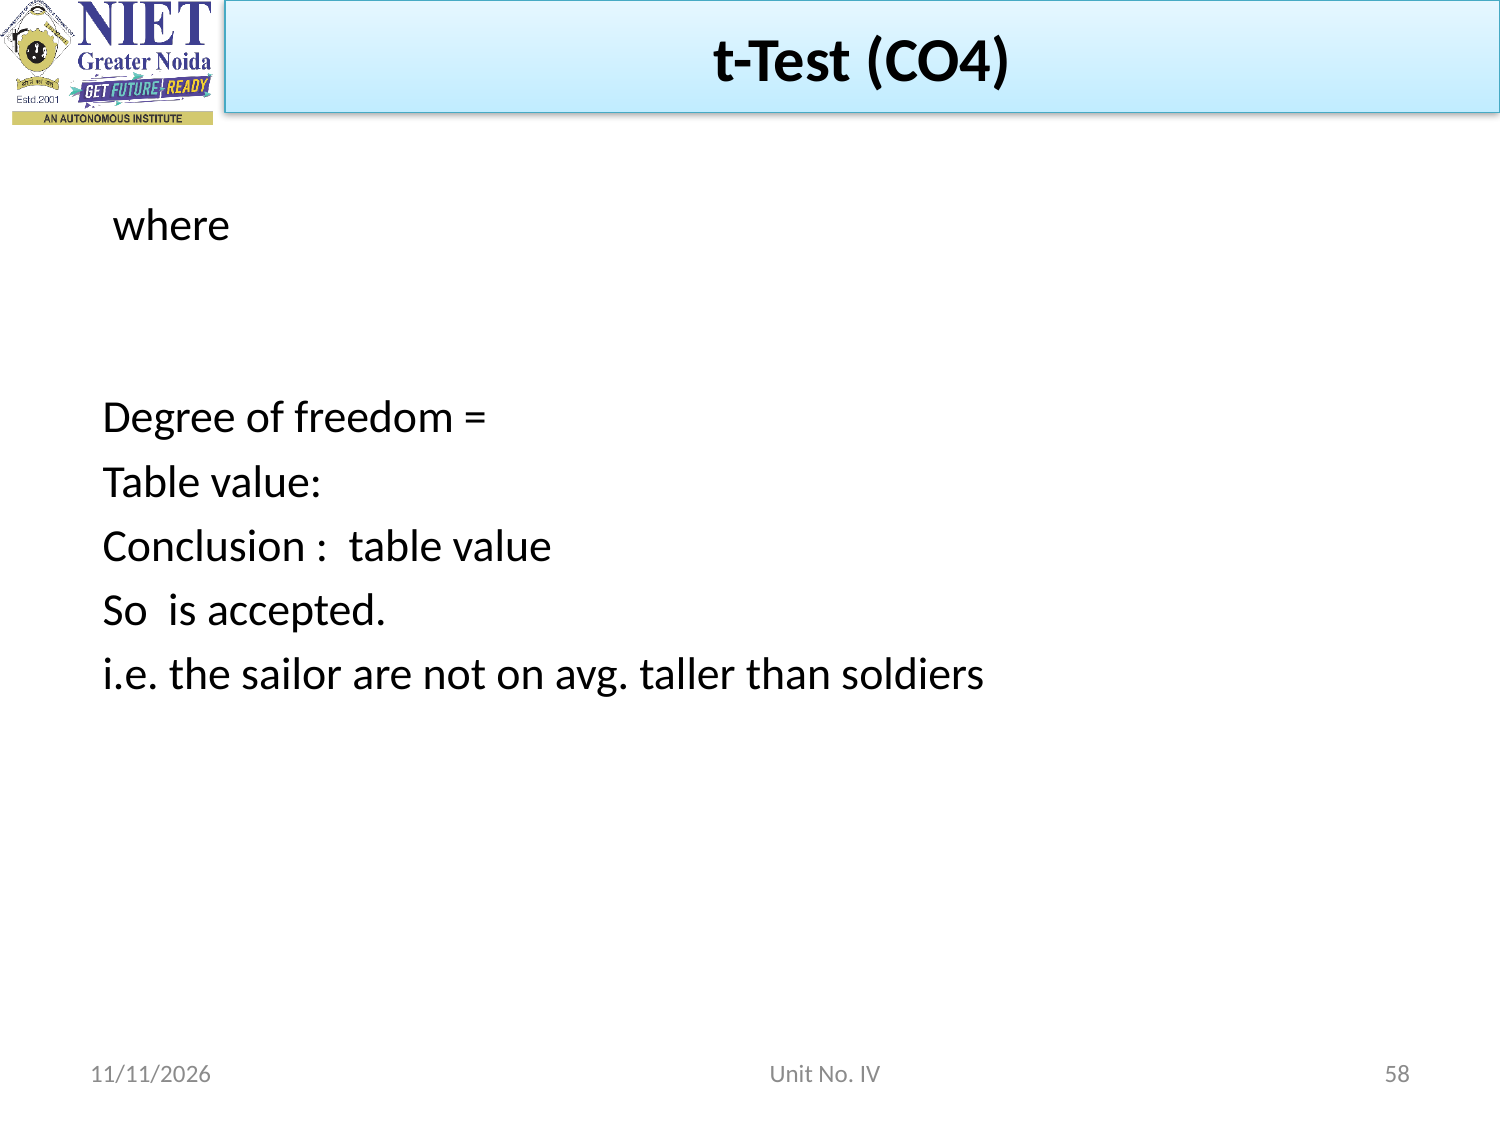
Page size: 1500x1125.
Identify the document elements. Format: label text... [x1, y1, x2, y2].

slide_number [75, 1042, 412, 1103]
slide_number 58 [1074, 1042, 1425, 1103]
footer Unit No. IV [412, 1042, 1074, 1103]
picture [0, 0, 213, 125]
text_box t-Test (CO4) [224, 0, 1500, 113]
